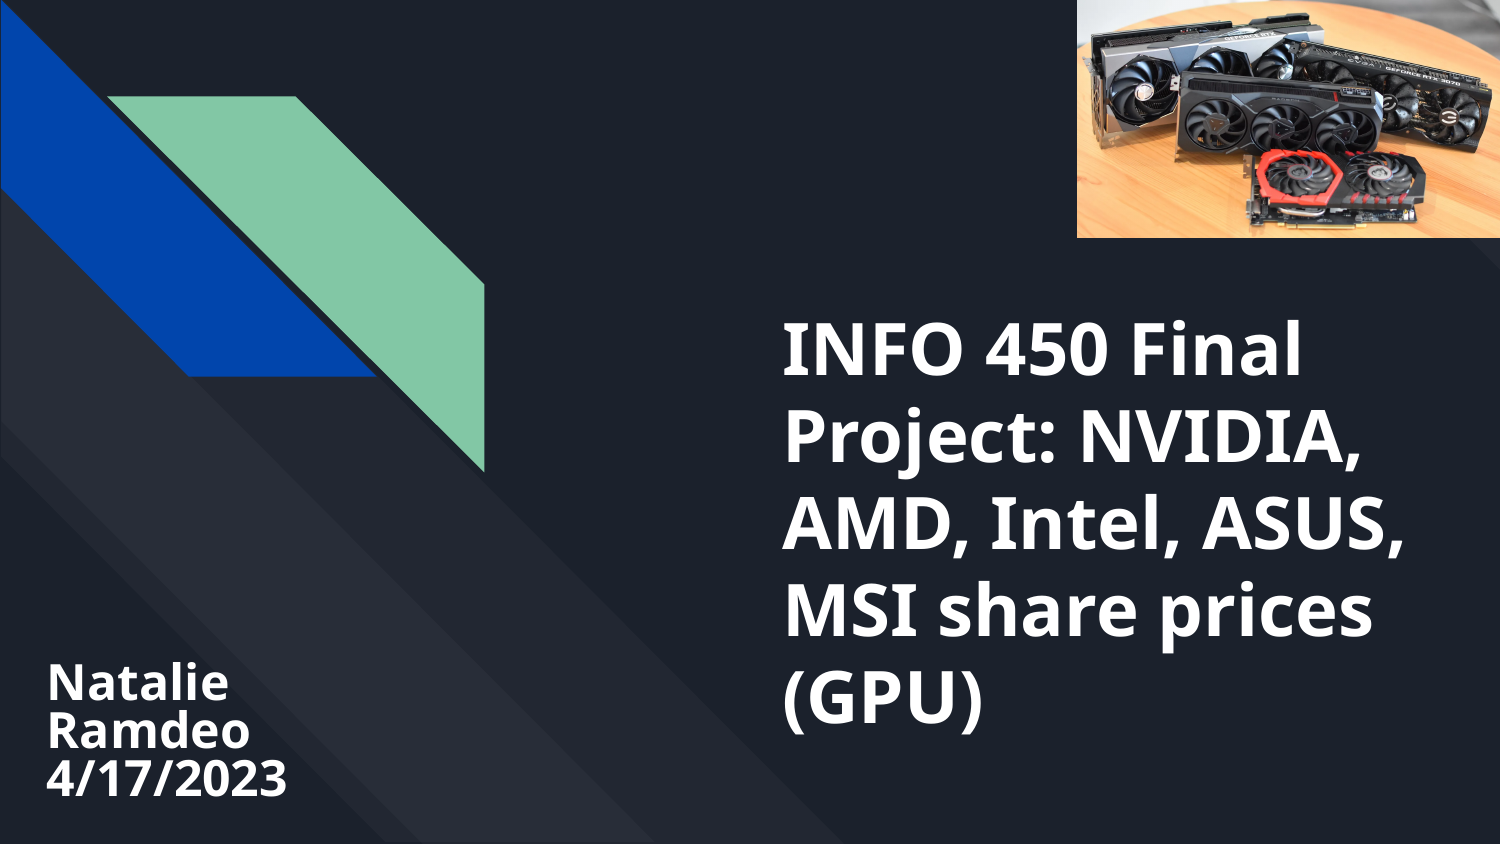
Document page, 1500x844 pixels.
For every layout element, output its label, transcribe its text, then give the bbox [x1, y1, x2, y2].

picture [1077, 0, 1500, 238]
title INFO 450 Final Project: NVIDIA, AMD, Intel, ASUS, MSI share prices (GPU) [767, 287, 1489, 748]
subtitle Natalie Ramdeo 4/17/2023 [31, 647, 401, 808]
